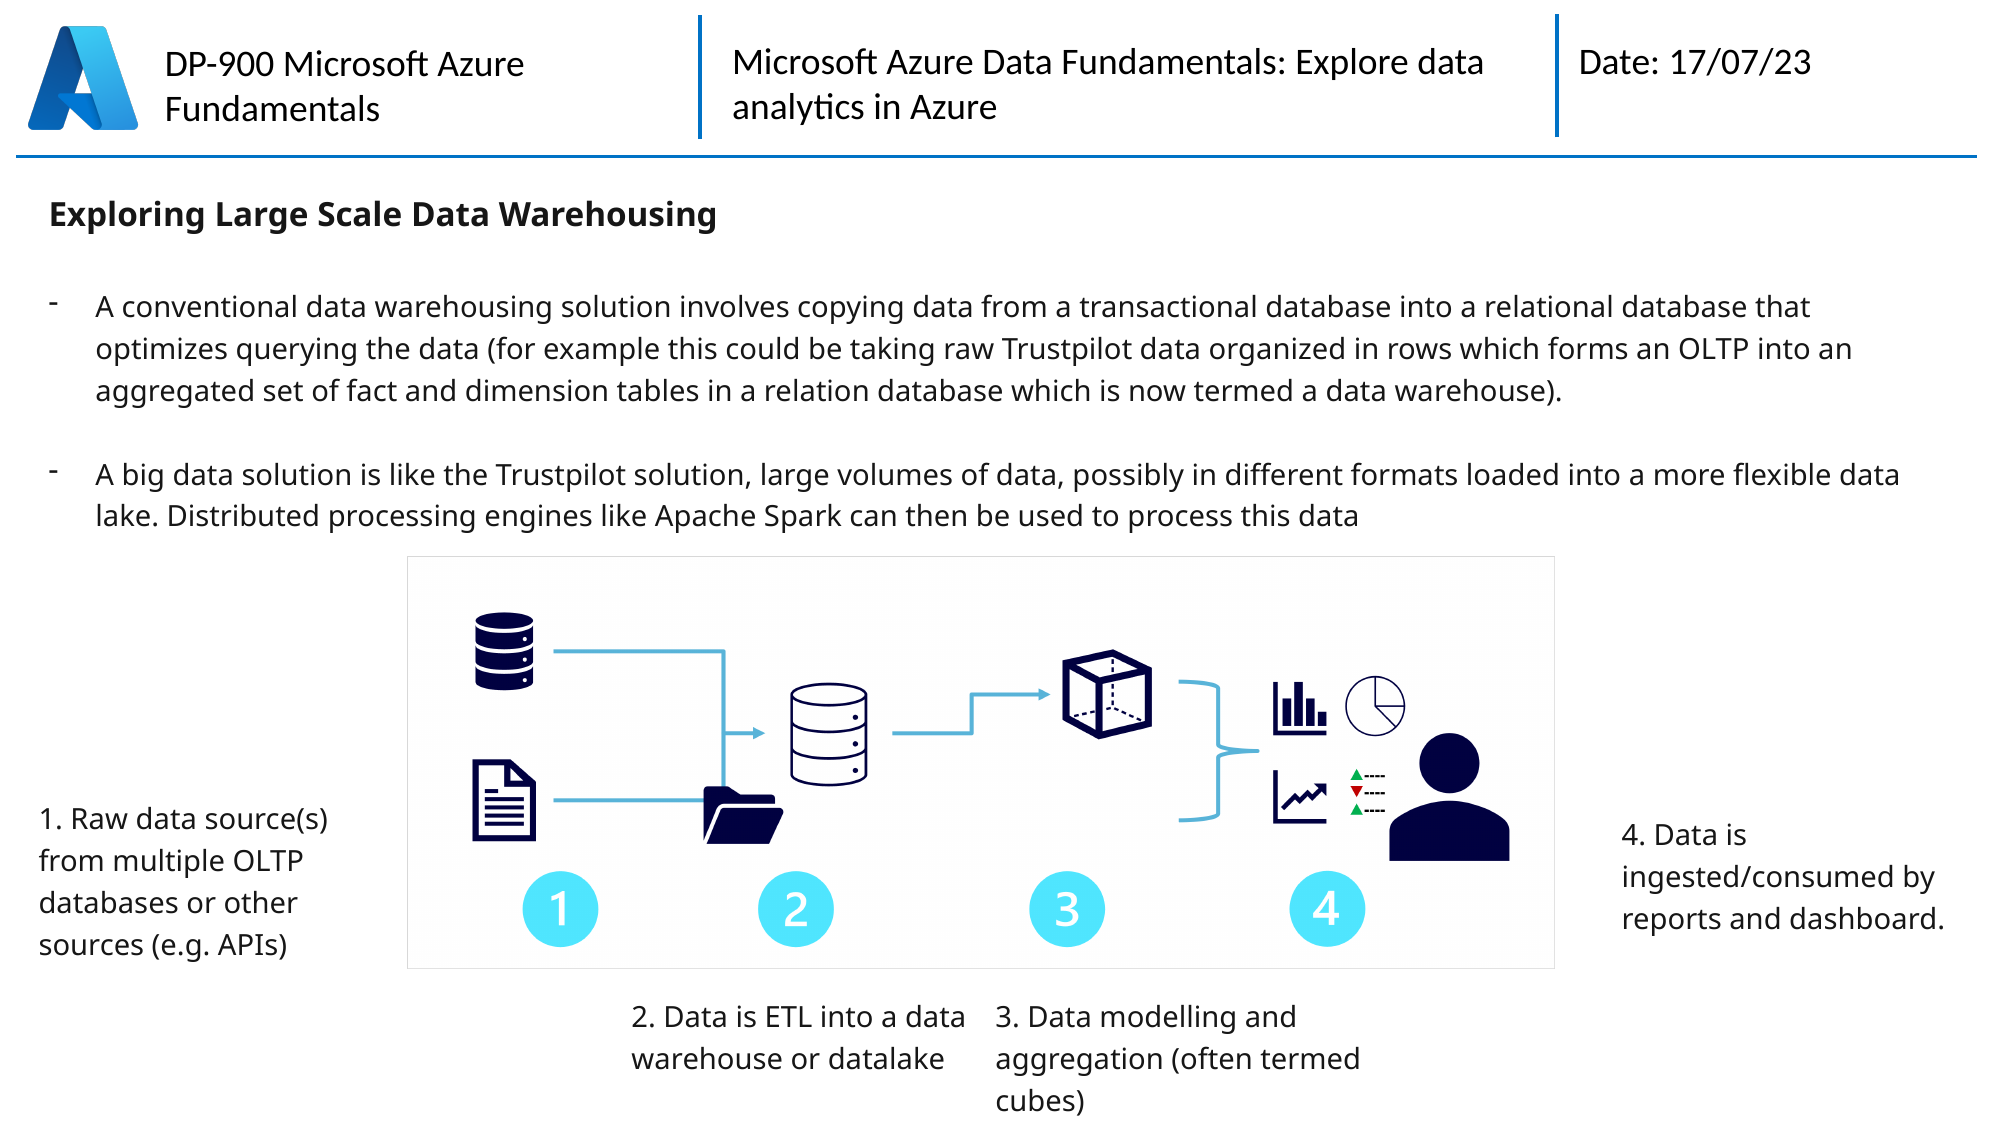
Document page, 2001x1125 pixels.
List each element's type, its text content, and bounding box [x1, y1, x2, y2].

text_box 1. Raw data source(s) from multiple OLTP databases or other sources (e.g. APIs) [23, 786, 395, 969]
picture [23, 18, 143, 138]
text_box Exploring Large Scale Data Warehousing A conventional data warehousing solution involves copying data from a transactional database into a relational database that optimizes querying the data (for example this could be taking raw Trustpilot data organized in rows which forms an OLTP into an aggregated set of fact and dimension tables in a relation database which is now termed a data warehouse). A big data solution is like the Trustpilot solution, large volumes of data, possibly in different formats loaded into a more flexible data lake. Distributed processing engines like Apache Spark can then be used to process this data [33, 177, 1967, 540]
text_box 4. Data is ingested/consumed by reports and dashboard. [1606, 801, 1977, 943]
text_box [16, 13, 1978, 157]
text_box 3. Data modelling and aggregation (often termed cubes) [980, 983, 1470, 1125]
text_box 2. Data is ETL into a data warehouse or datalake [616, 983, 980, 1083]
picture [406, 556, 1555, 969]
